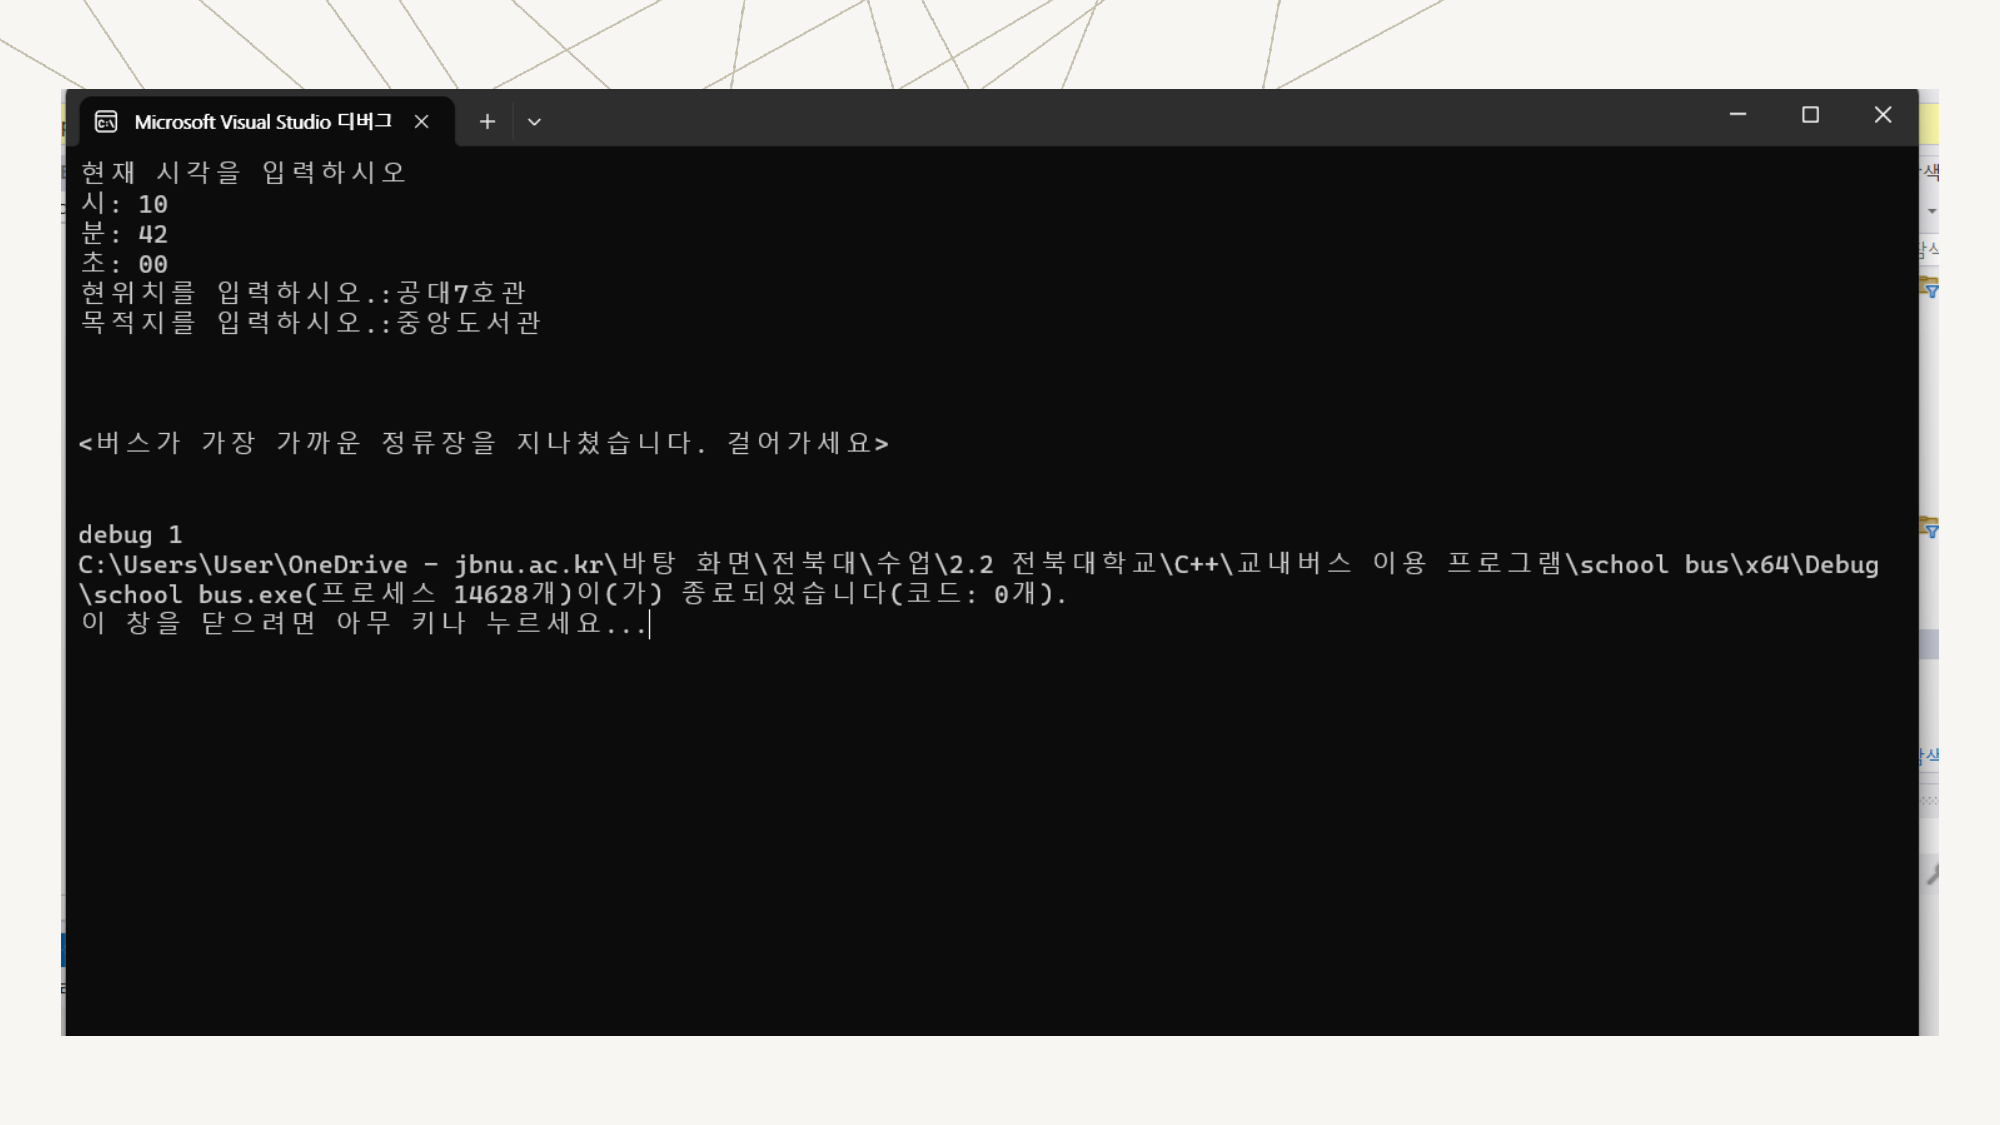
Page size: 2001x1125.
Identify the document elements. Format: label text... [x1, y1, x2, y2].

text_box 4.구현실행 예제 [156, 81, 689, 89]
picture [0, 0, 1939, 1036]
